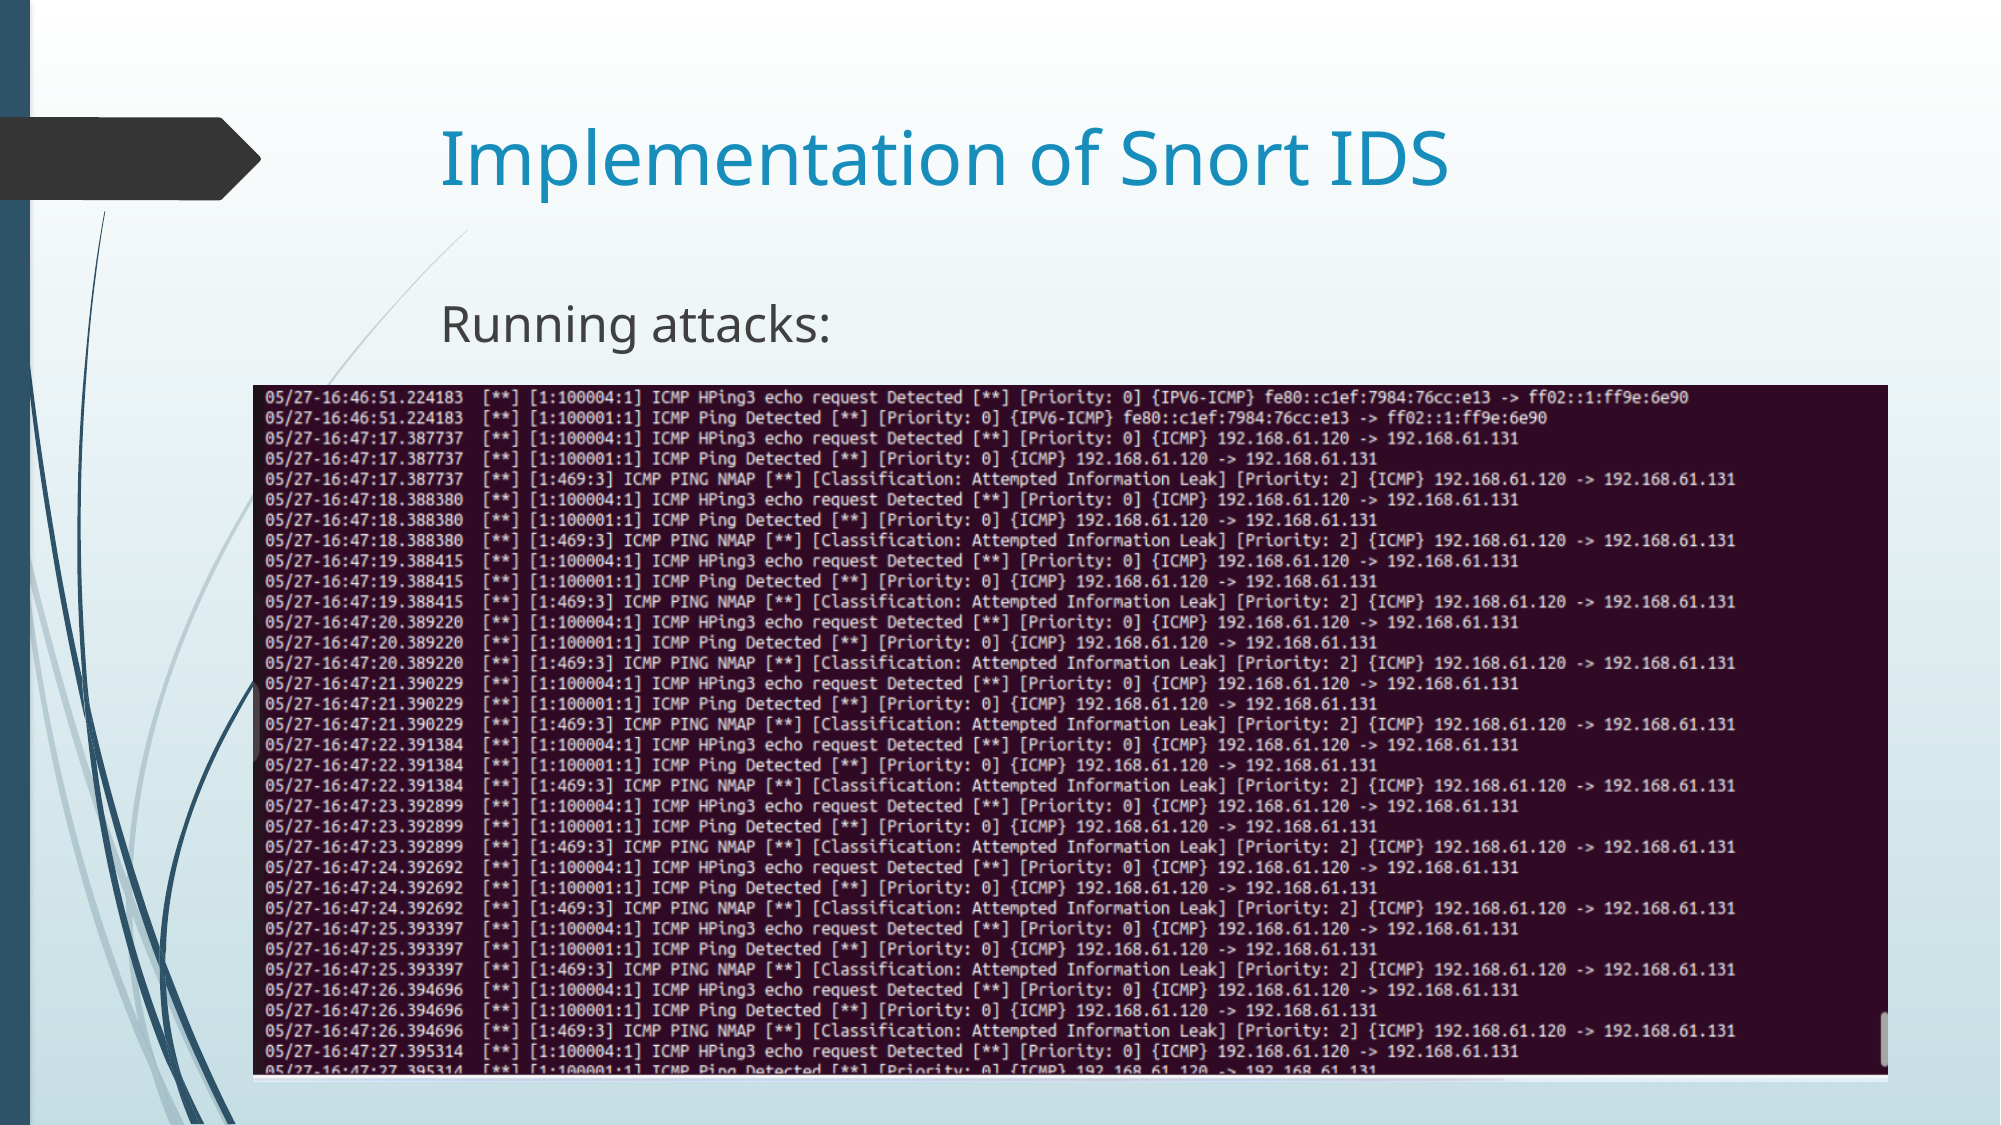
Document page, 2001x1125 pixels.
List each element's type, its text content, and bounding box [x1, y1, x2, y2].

title Implementation of Snort IDS [425, 102, 1888, 313]
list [253, 385, 1888, 1082]
list Running attacks: [425, 265, 1081, 360]
